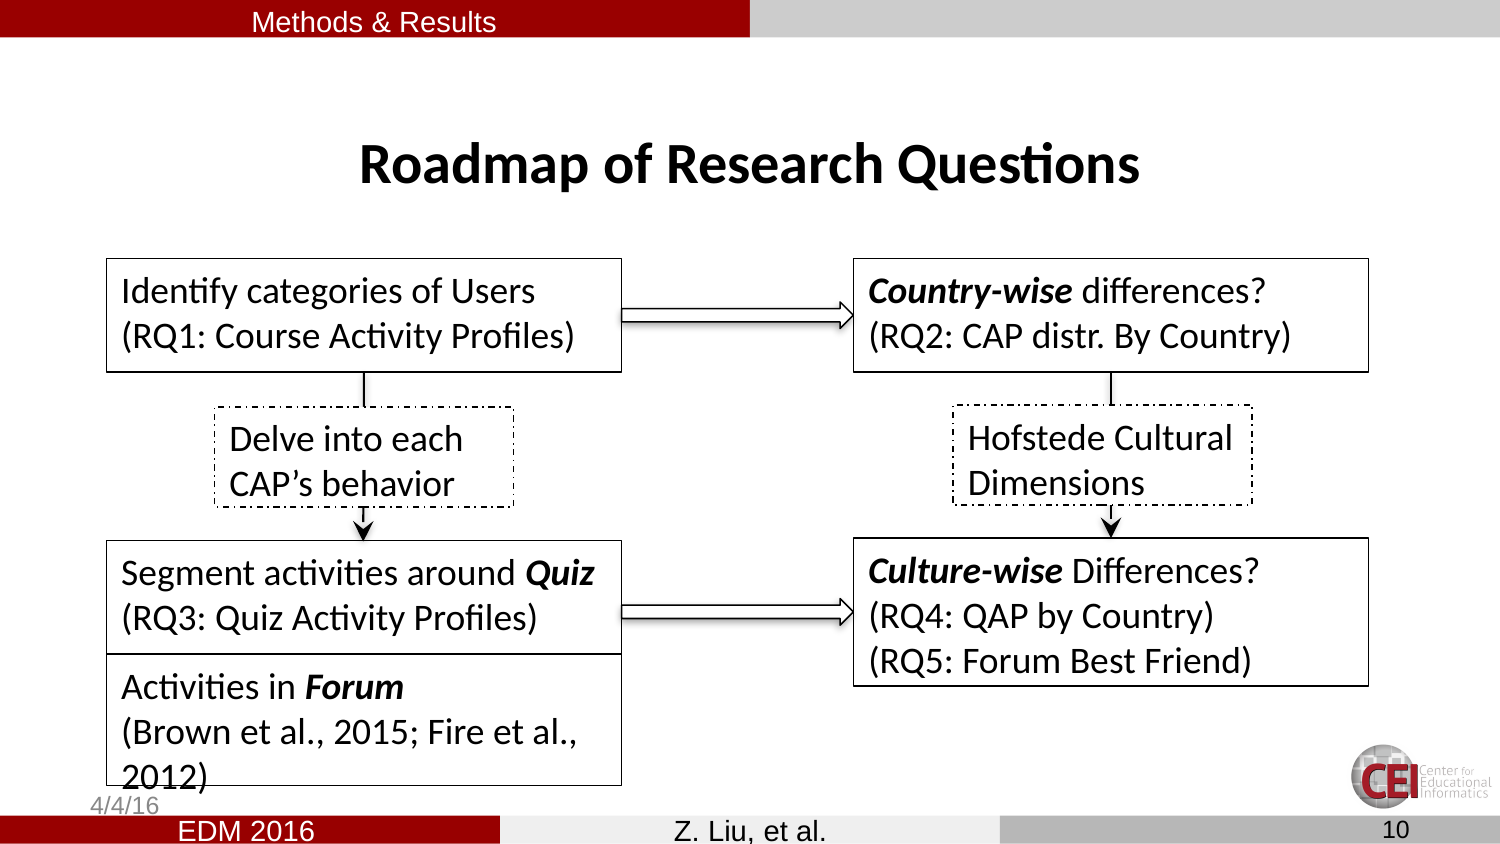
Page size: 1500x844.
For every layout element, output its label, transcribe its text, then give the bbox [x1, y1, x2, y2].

text_box Methods & Results [0, 0, 749, 46]
text_box Z. Liu, et al. [514, 805, 988, 844]
text_box Hofstede Cultural Dimensions [952, 405, 1106, 505]
text_box [621, 598, 854, 626]
text_box Hofstede Cultural Dimensions [1115, 405, 1253, 505]
text_box Delve into each CAP’s behavior [214, 406, 357, 507]
text_box Delve into each CAP’s behavior [369, 406, 514, 507]
text_box EDM 2016 [0, 805, 493, 844]
text_box Activities in Forum (Brown et al., 2015; Fire et al., 2012) [106, 654, 622, 786]
title Roadmap of Research Questions [75, 94, 1425, 226]
text_box Identify categories of Users (RQ1: Course Activity Profiles) [106, 258, 622, 372]
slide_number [75, 782, 425, 805]
text_box Country-wise differences? (RQ2: CAP distr. By Country) [853, 258, 1369, 372]
text_box Culture-wise Differences? (RQ4: QAP by Country) (RQ5: Forum Best Friend) [853, 538, 1369, 686]
text_box [621, 301, 854, 329]
slide_number 10 [1074, 805, 1425, 844]
text_box Segment activities around Quiz (RQ3: Quiz Activity Profiles) [106, 540, 622, 654]
picture [1339, 735, 1500, 818]
